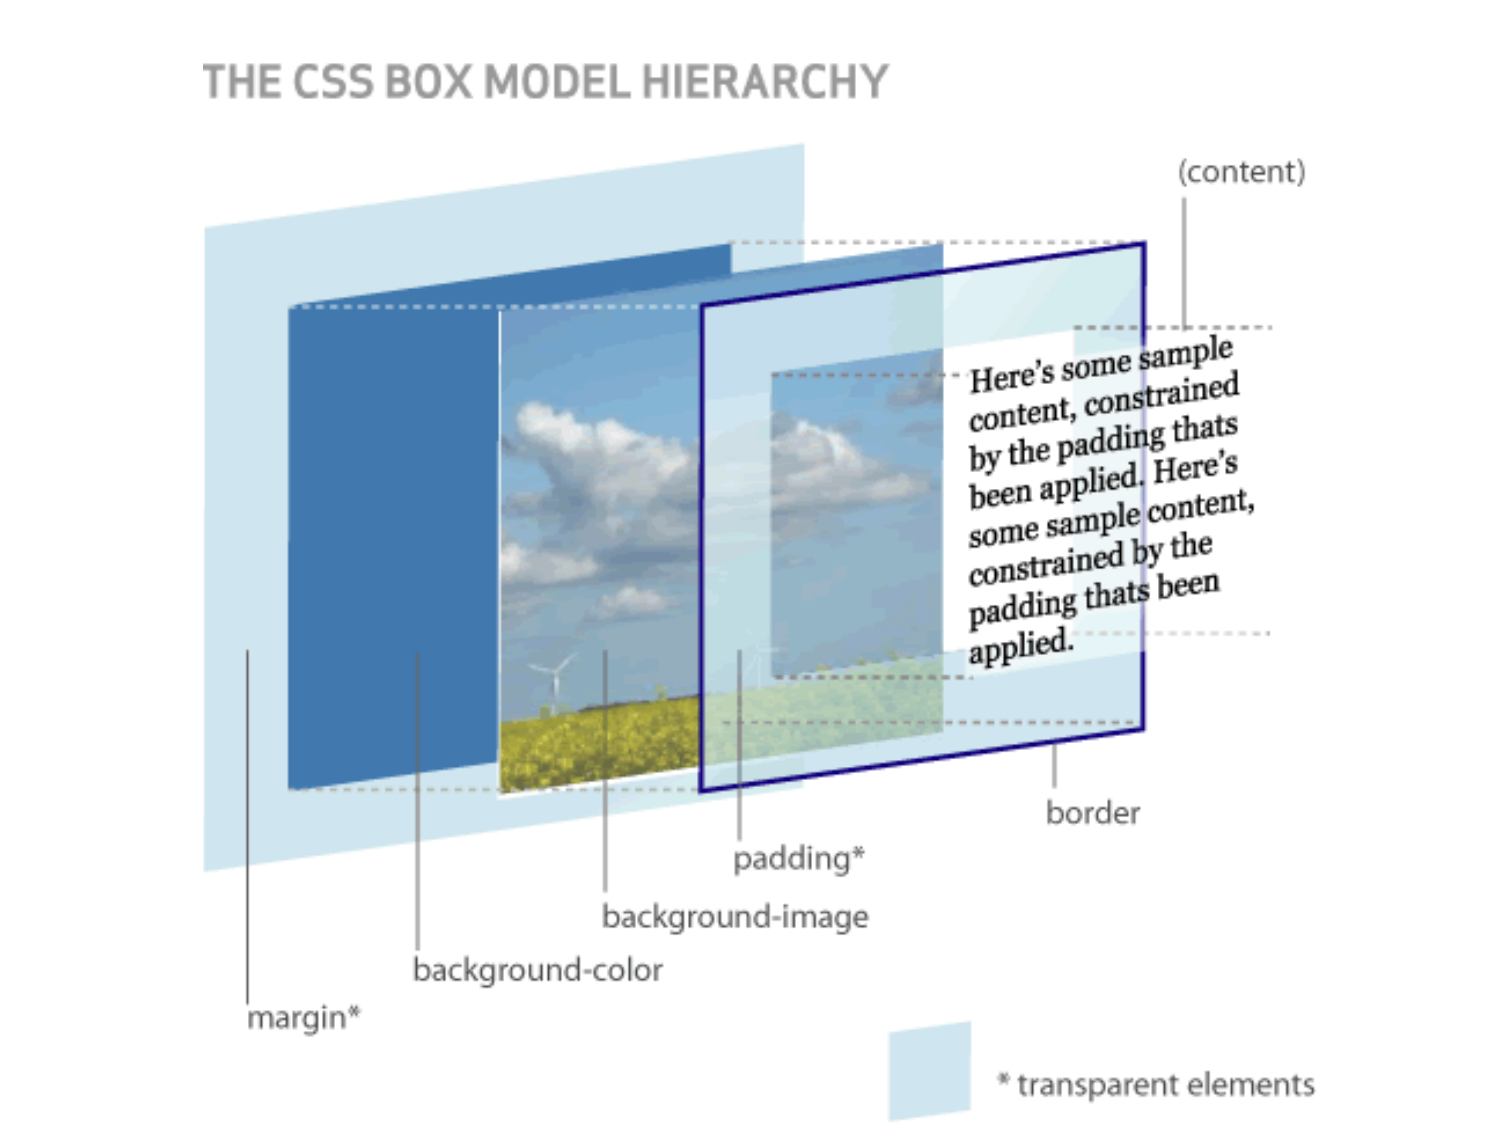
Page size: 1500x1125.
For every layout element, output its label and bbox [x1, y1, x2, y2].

picture [202, 62, 1333, 1125]
